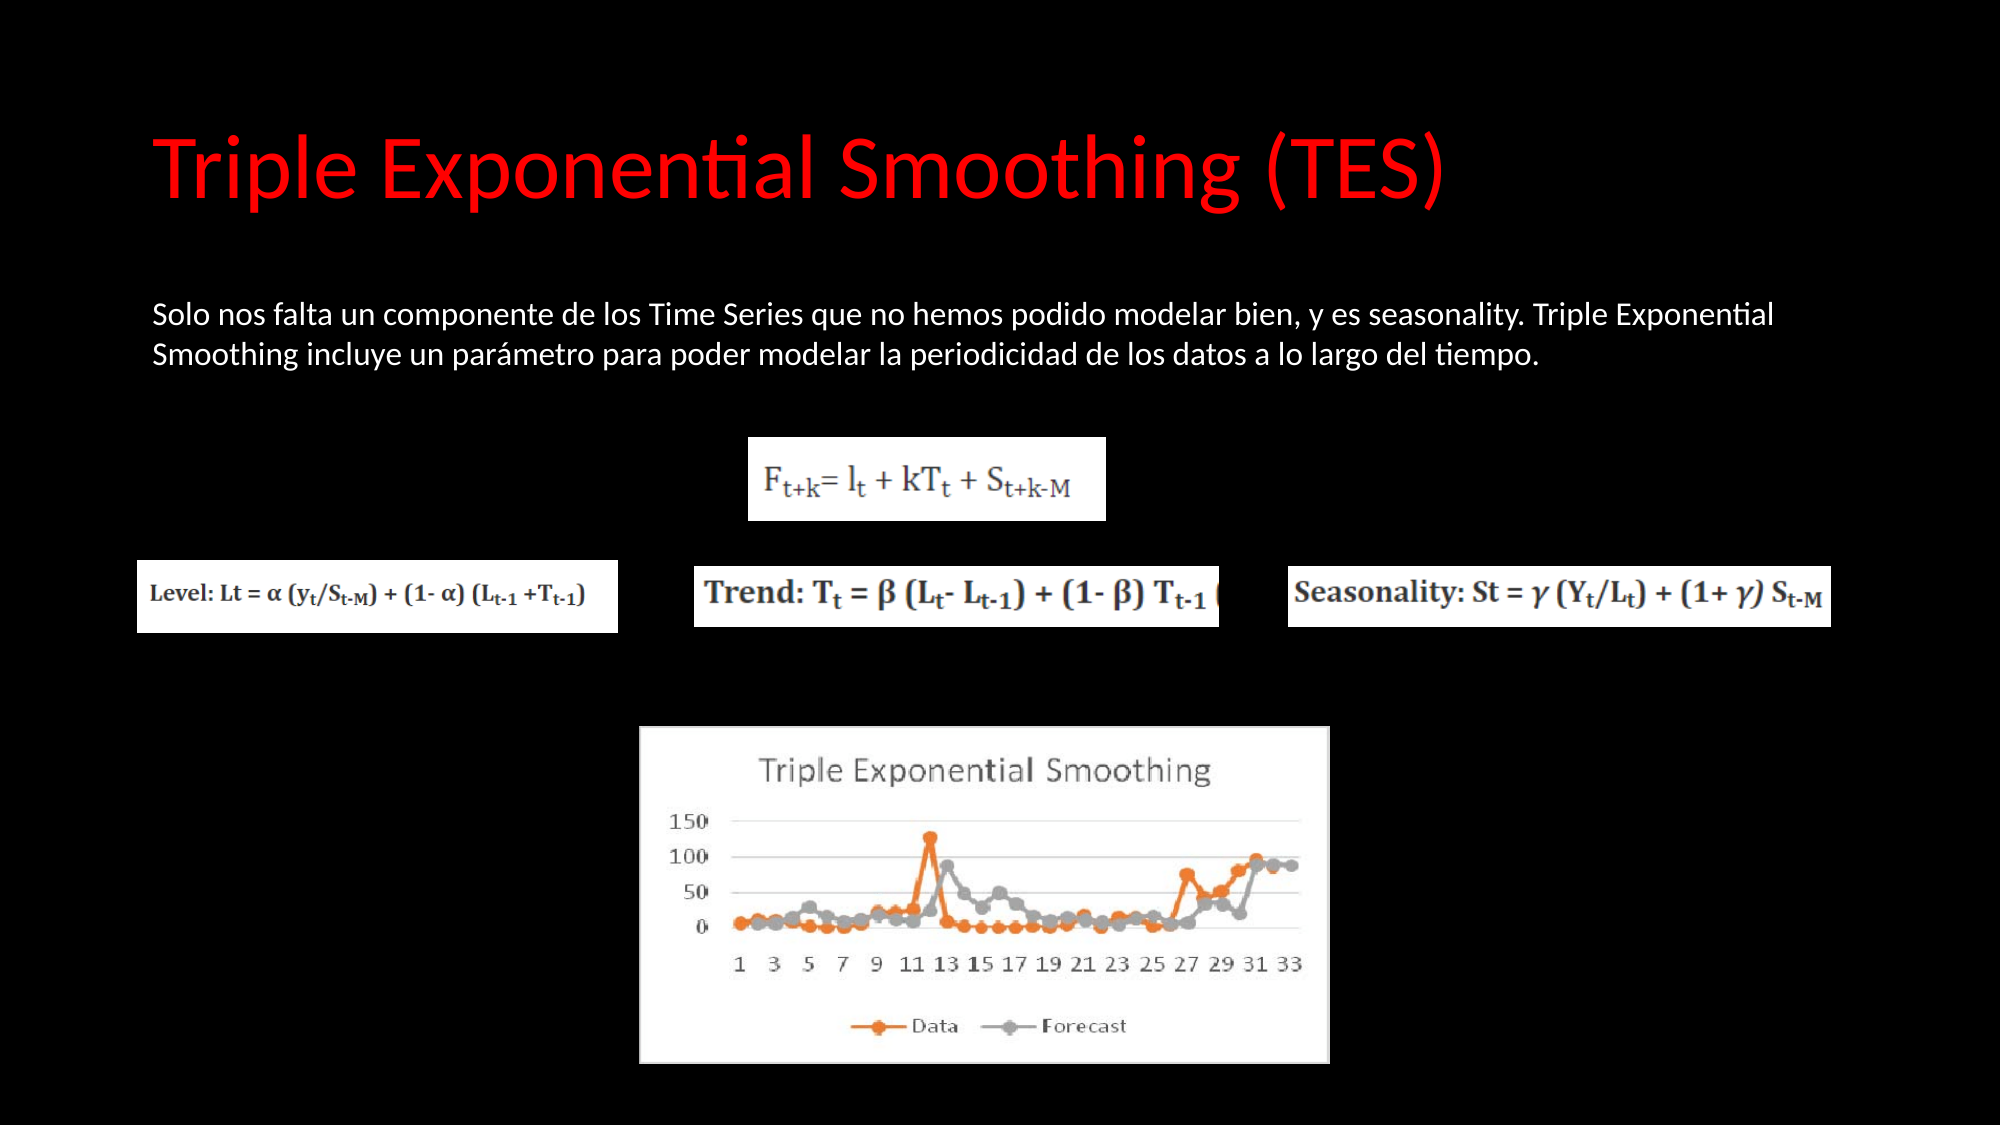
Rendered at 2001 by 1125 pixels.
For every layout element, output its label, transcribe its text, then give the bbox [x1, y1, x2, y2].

picture [637, 726, 1331, 1064]
text_box Solo nos falta un componente de los Time Series que no hemos podido modelar bien, y es seasonality. Triple Exponential Smoothing incluye un parámetro para poder modelar la periodicidad de los datos a lo largo del tiempo. [137, 277, 1849, 438]
picture [1287, 566, 1832, 627]
title Triple Exponential Smoothing (TES) [137, 59, 1863, 278]
picture [748, 437, 1106, 521]
picture [694, 566, 1220, 627]
picture [137, 560, 619, 634]
